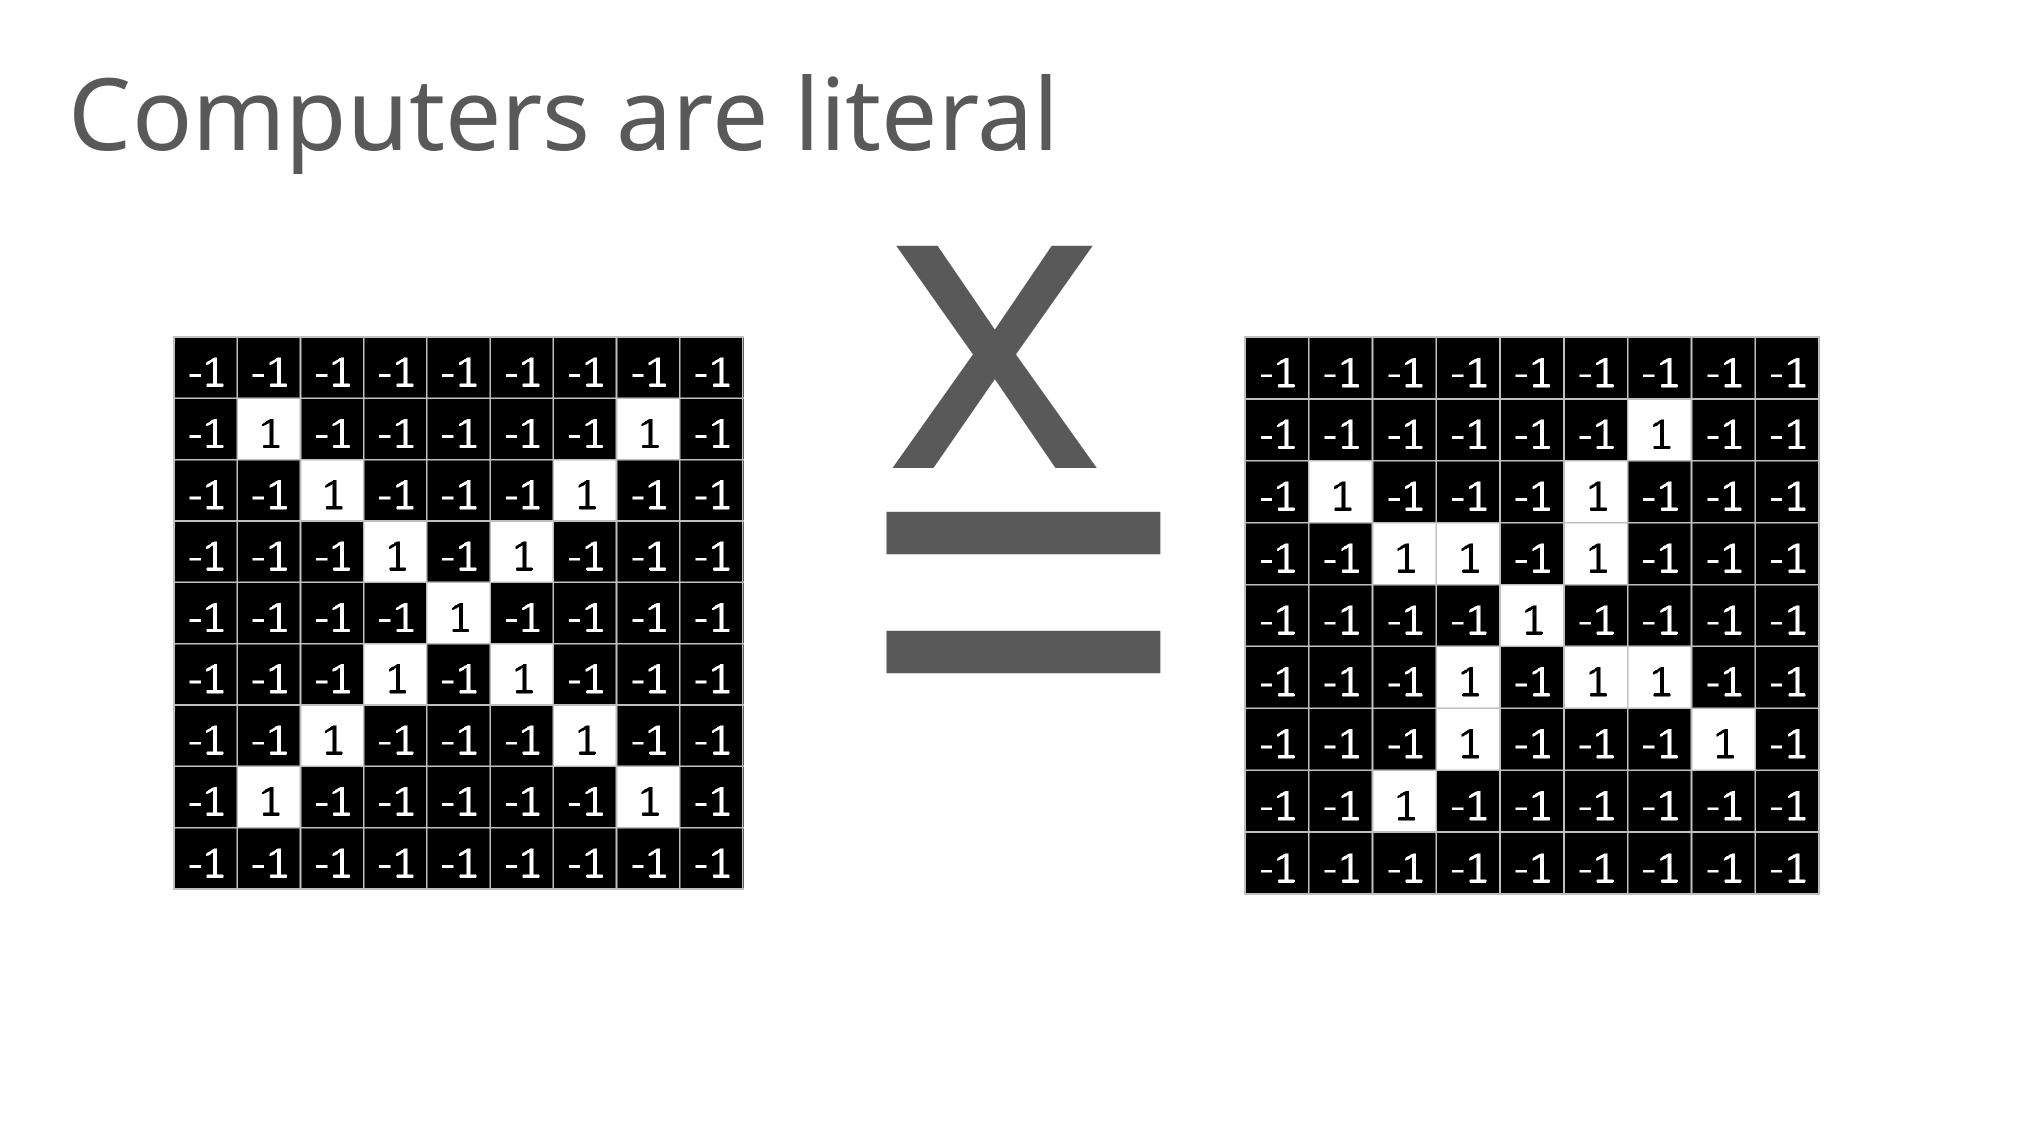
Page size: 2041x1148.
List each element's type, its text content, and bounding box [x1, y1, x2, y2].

title Computers are literal [45, 49, 1996, 200]
picture [1244, 336, 1821, 895]
text_box = [823, 262, 1298, 964]
picture [173, 336, 744, 890]
text_box x [855, 86, 1109, 588]
